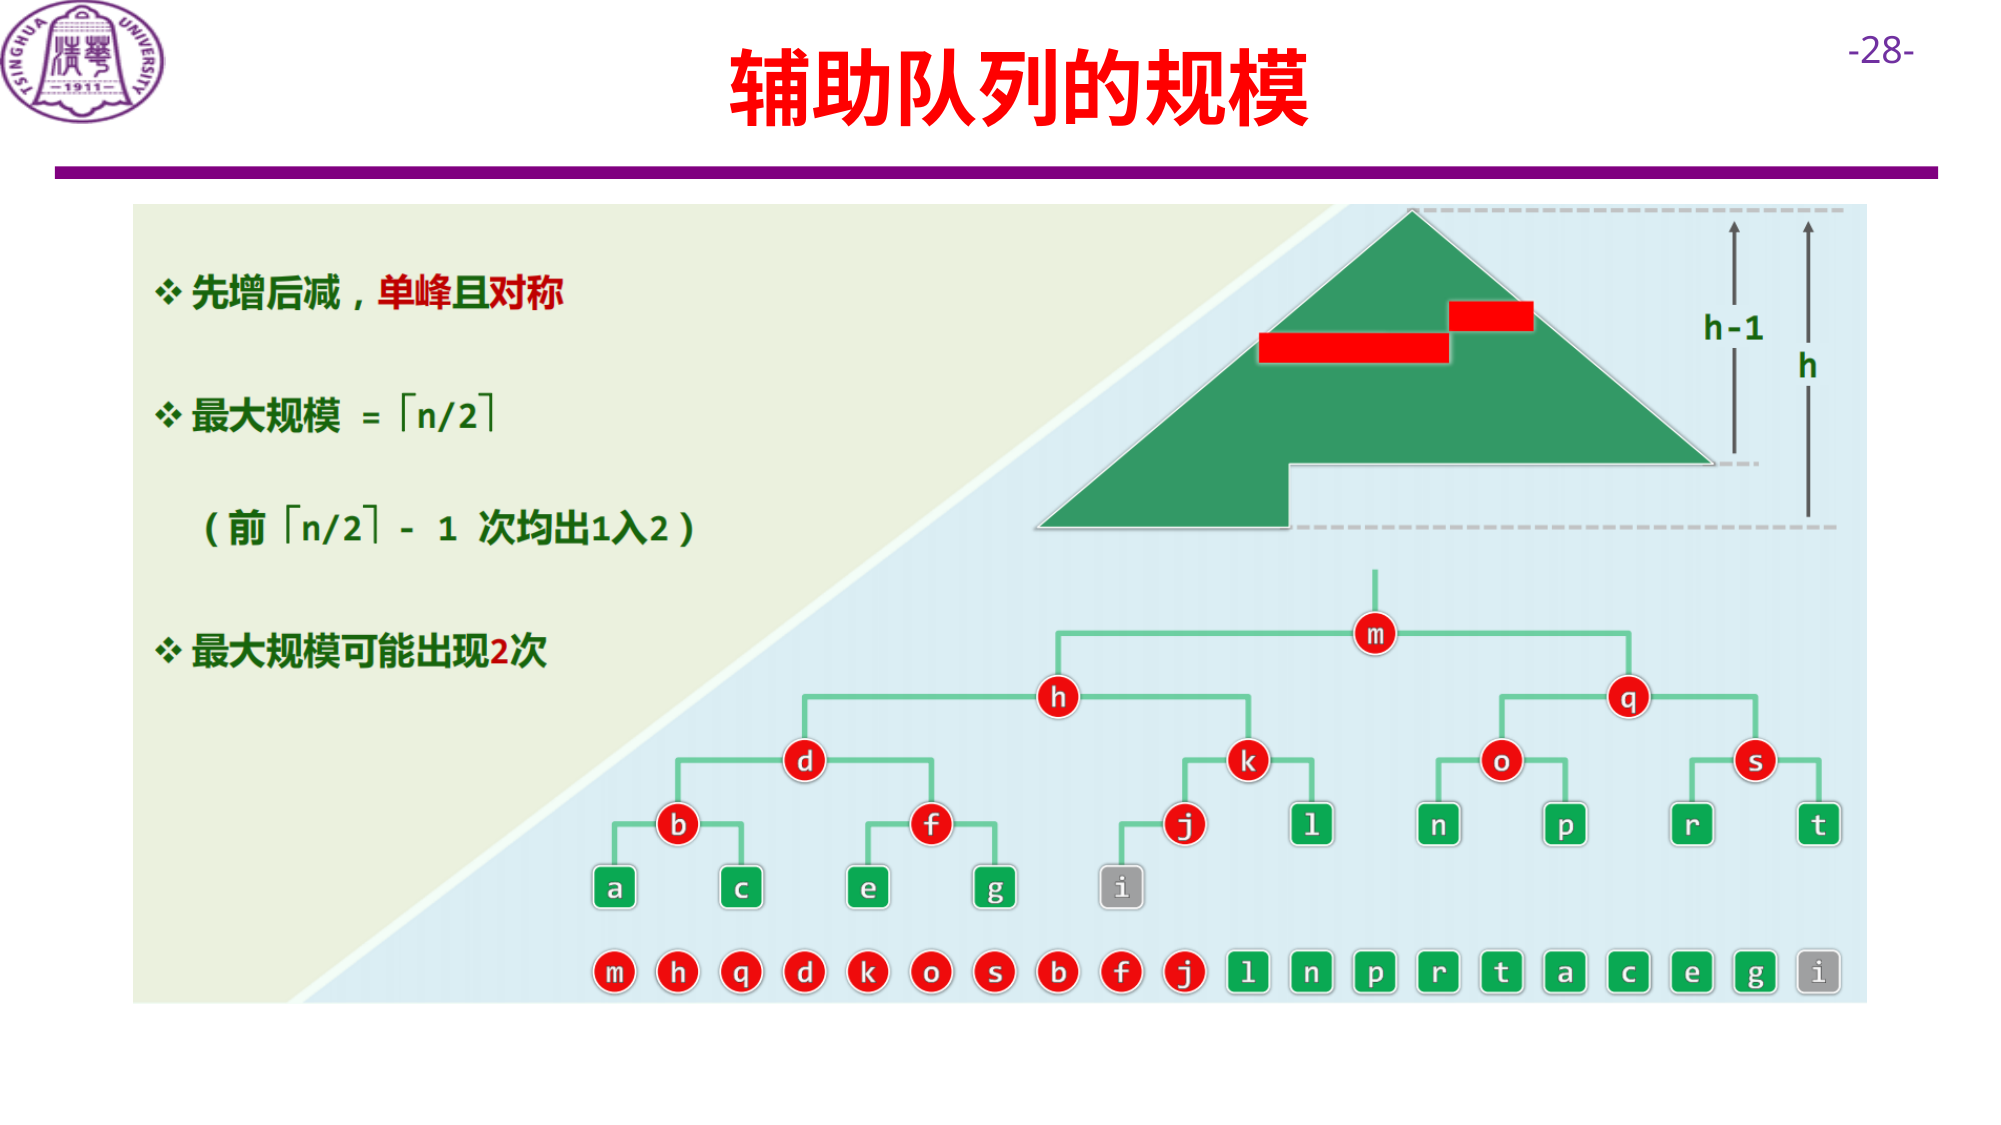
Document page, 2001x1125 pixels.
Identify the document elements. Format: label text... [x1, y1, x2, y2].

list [133, 204, 1868, 1004]
title 辅助队列的规模 [188, 10, 1851, 162]
picture [0, 0, 166, 124]
